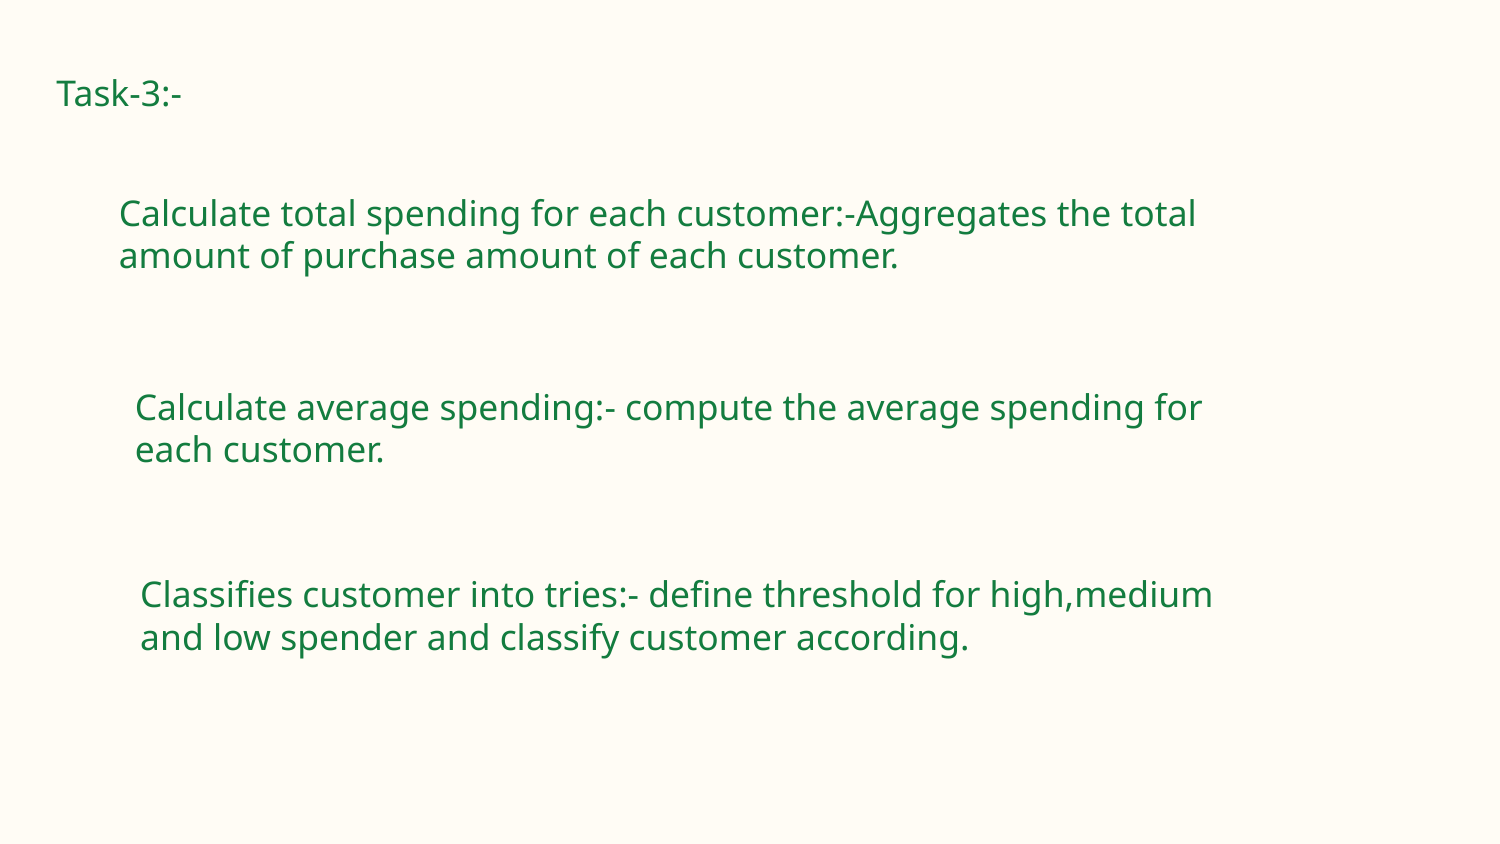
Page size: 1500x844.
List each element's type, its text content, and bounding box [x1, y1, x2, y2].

text_box Calculate average spending:- compute the average spending for each customer. [119, 369, 1262, 477]
text_box Calculate total spending for each customer:-Aggregates the total amount of purchase amount of each customer. [103, 175, 1296, 303]
text_box Task-3:- [41, 55, 418, 144]
text_box Classifies customer into tries:- define threshold for high,medium and low spender and classify customer according. [125, 557, 1262, 745]
